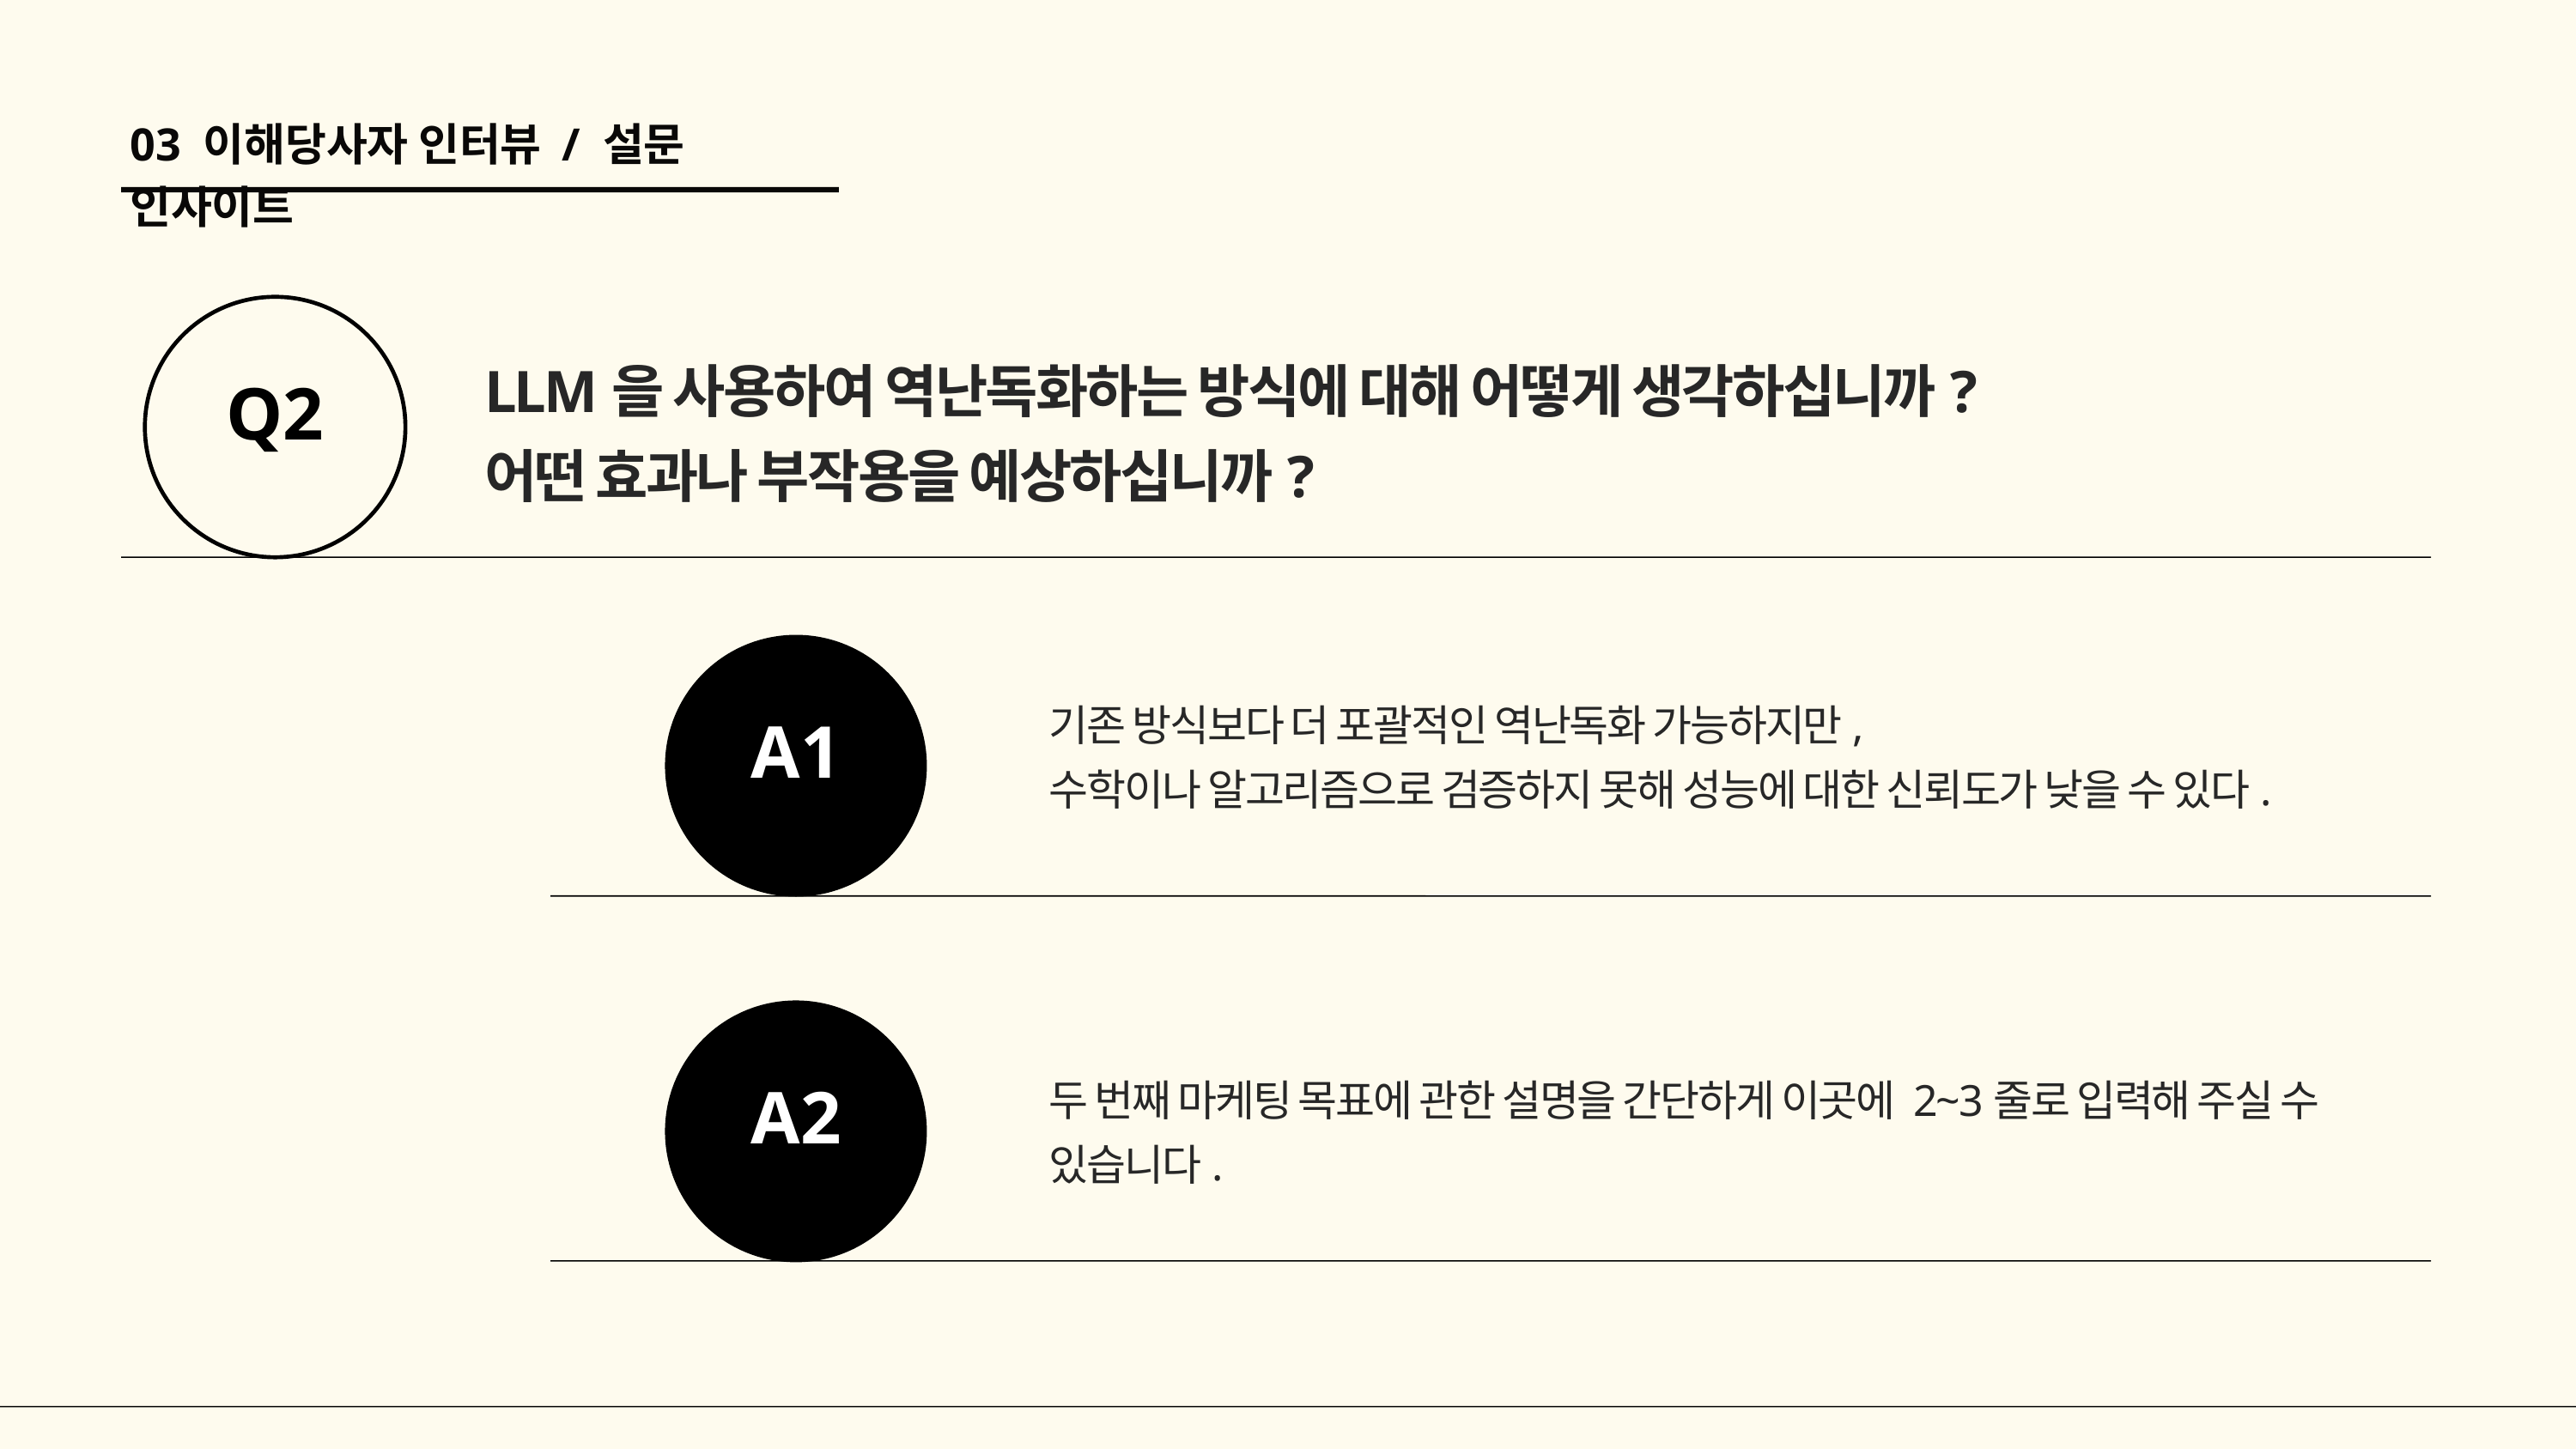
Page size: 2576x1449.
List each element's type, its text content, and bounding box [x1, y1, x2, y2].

text_box 두 번째 마케팅 목표에 관한 설명을 간단하게 이곳에 2~3줄로 입력해 주실 수 있습니다. [1048, 1060, 2377, 1190]
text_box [144, 296, 406, 558]
text_box LLM을 사용하여 역난독화하는 방식에 대해 어떻게 생각하십니까? 어떤 효과나 부작용을 예상하십니까? [484, 337, 2377, 510]
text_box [665, 1000, 927, 1262]
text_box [665, 635, 927, 896]
text_box 기존 방식보다 더 포괄적인 역난독화 가능하지만, 수학이나 알고리즘으로 검증하지 못해 성능에 대한 신뢰도가 낮을 수 있다. [1048, 685, 2377, 815]
text_box 03 이해당사자 인터뷰 / 설문 인사이트 [130, 107, 839, 233]
